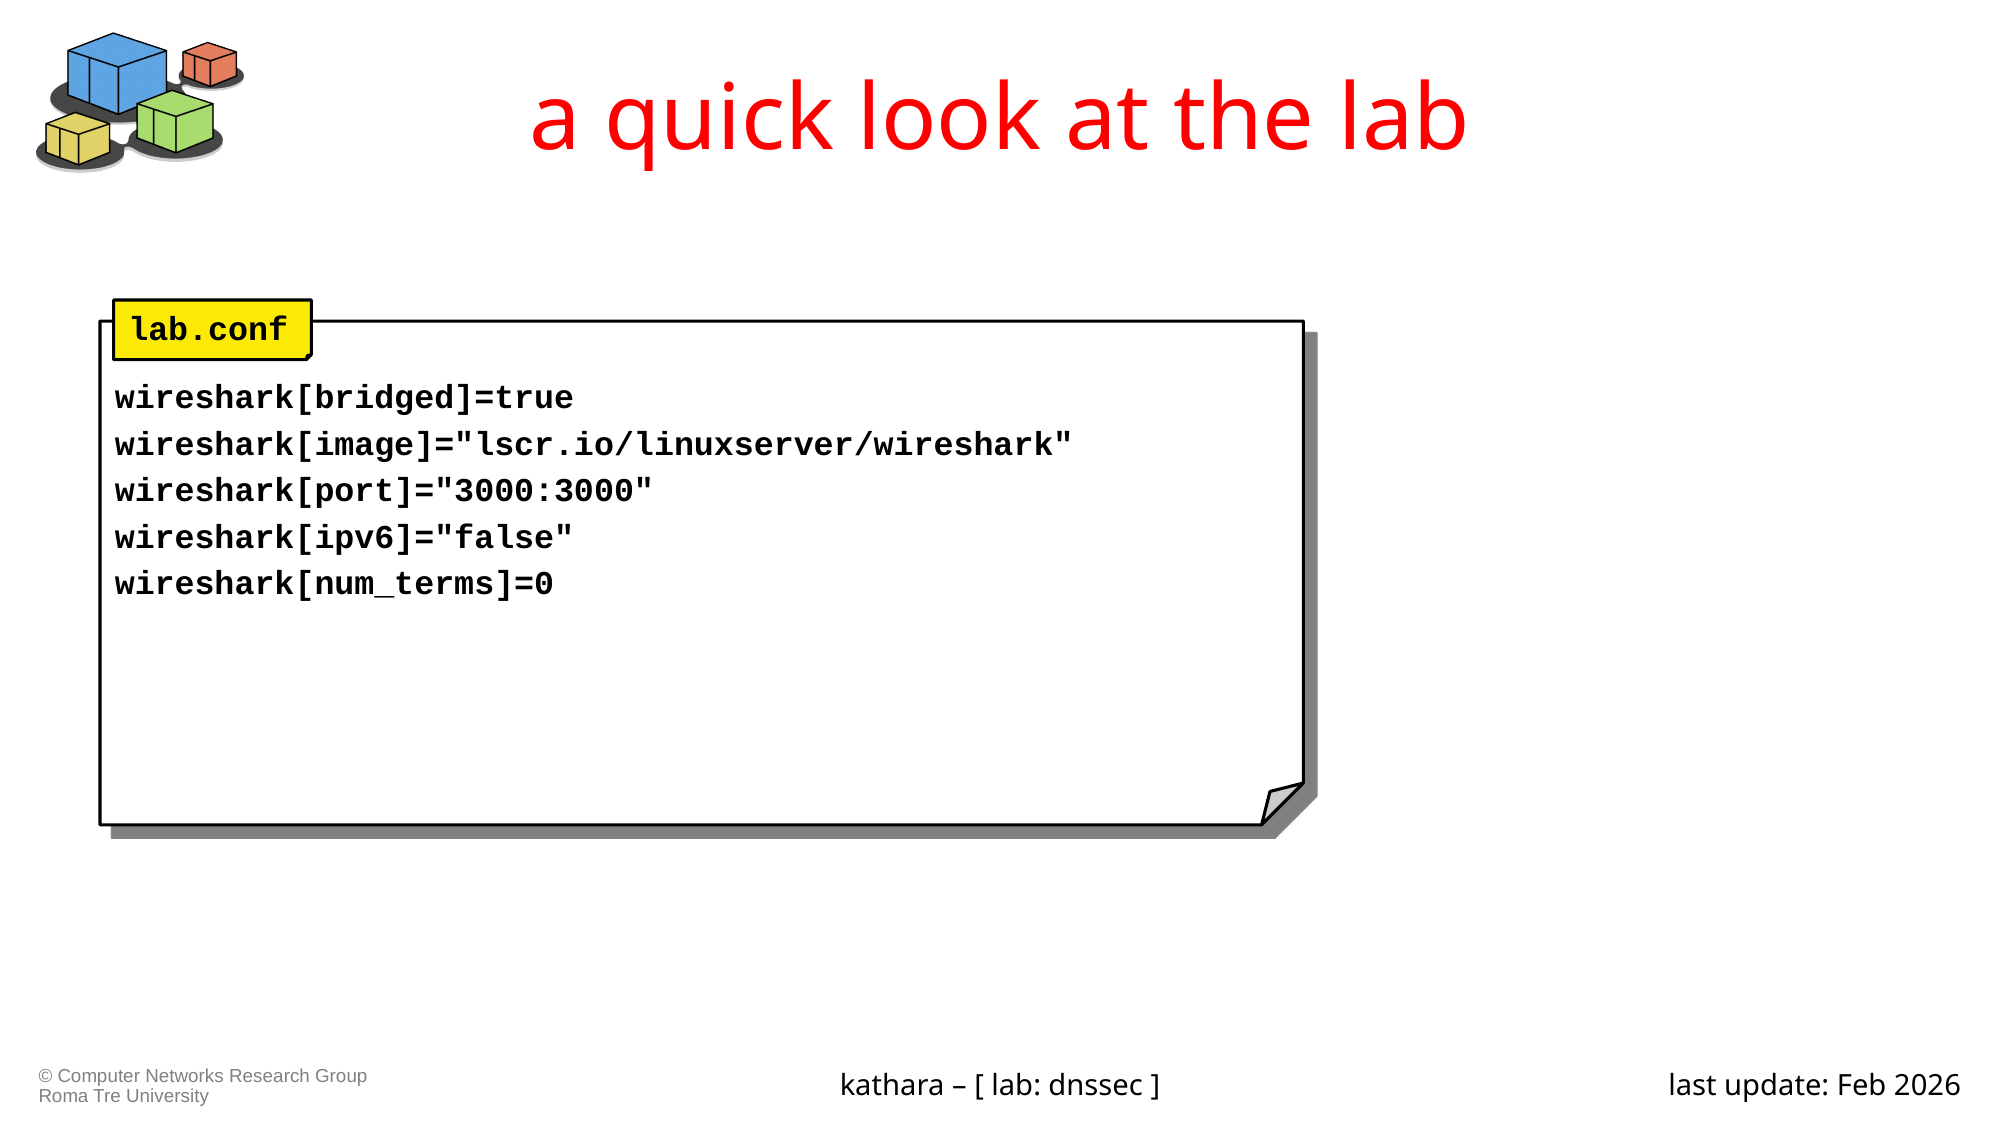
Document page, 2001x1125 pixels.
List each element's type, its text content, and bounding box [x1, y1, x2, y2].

footer kathara – [ lab: dnssec ] [511, 1058, 1489, 1114]
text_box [99, 299, 1304, 826]
picture [36, 32, 99, 173]
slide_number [1519, 1058, 1977, 1114]
title a quick look at the lab [99, 19, 1900, 207]
